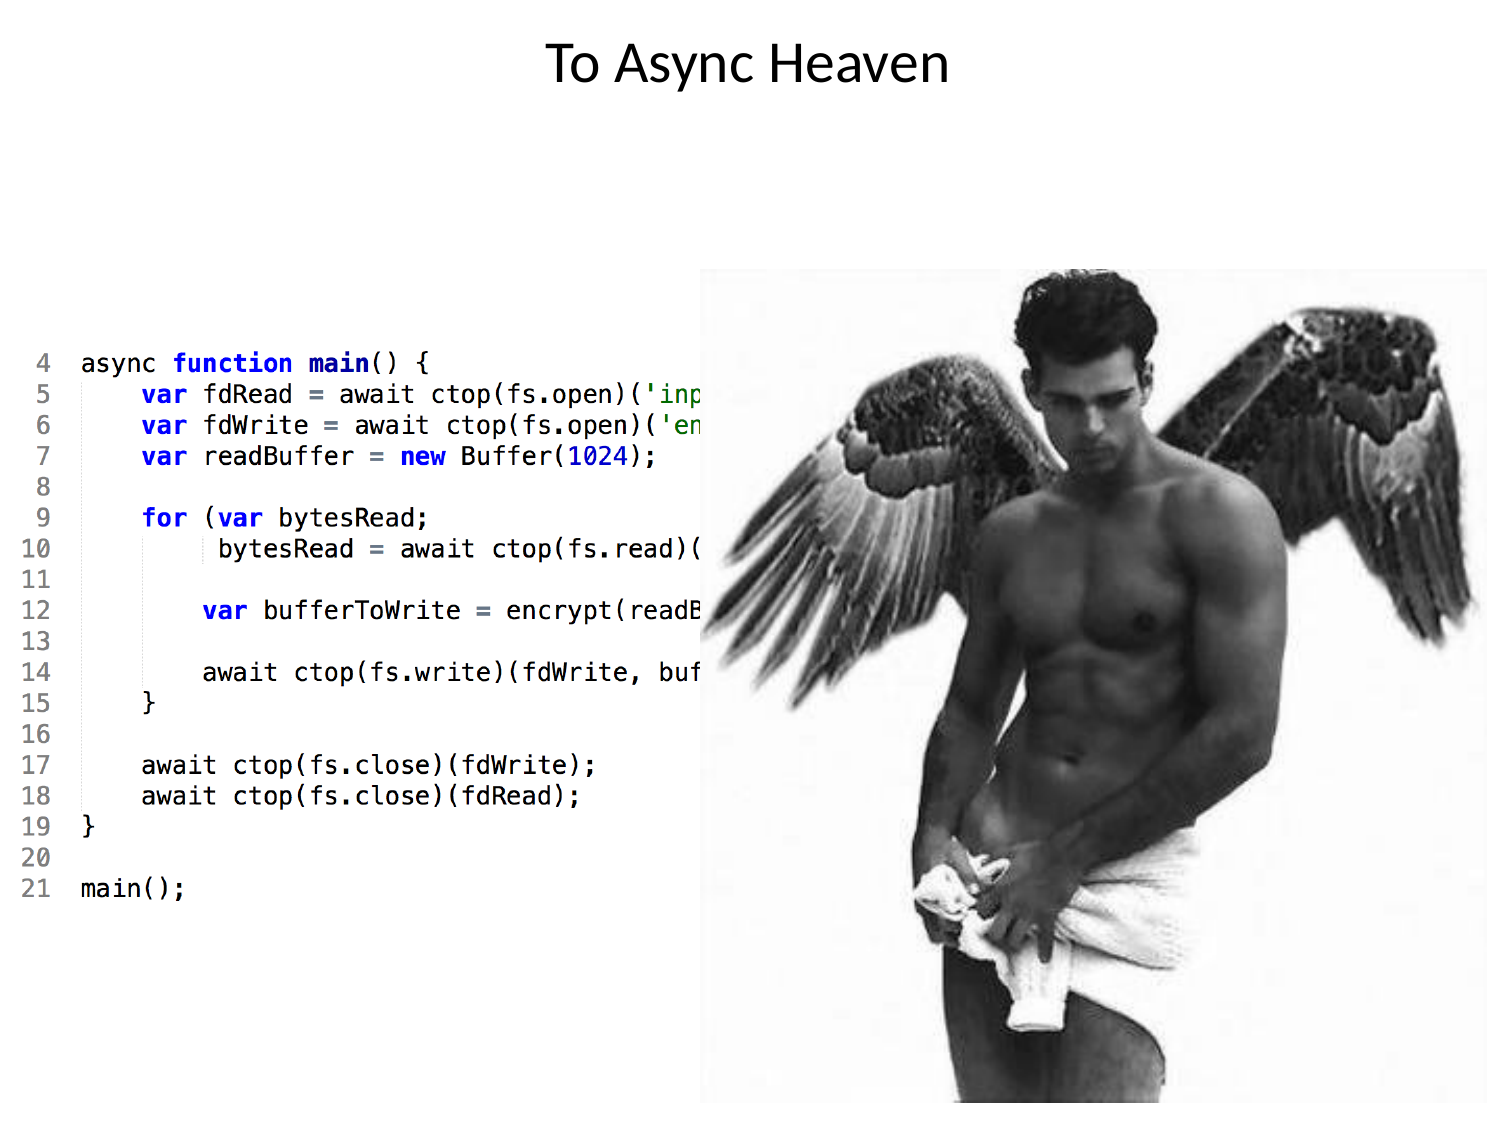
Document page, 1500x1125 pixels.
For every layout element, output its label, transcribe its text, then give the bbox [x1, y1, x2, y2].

title To Async Heaven [10, 15, 1487, 103]
picture [700, 269, 1487, 1103]
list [13, 145, 1487, 1103]
